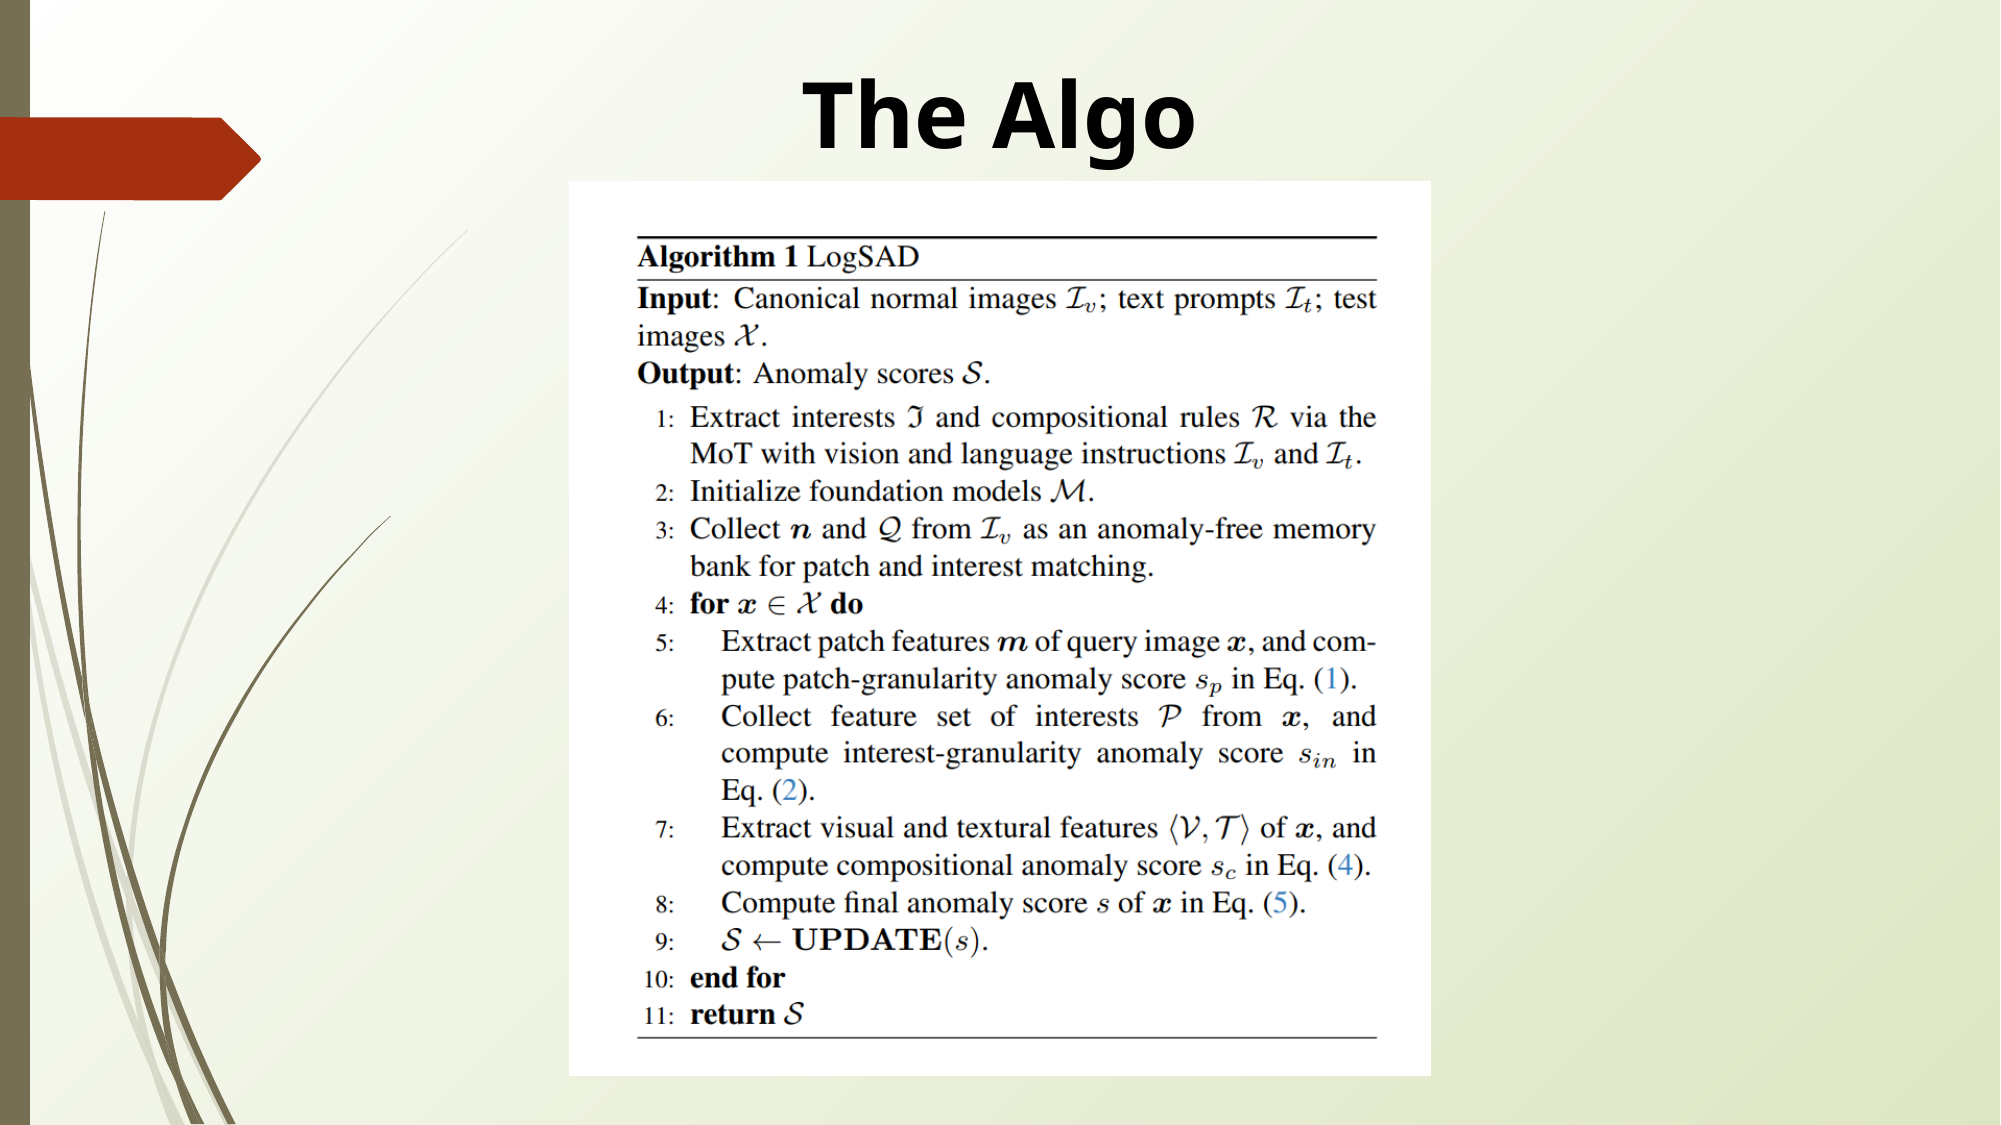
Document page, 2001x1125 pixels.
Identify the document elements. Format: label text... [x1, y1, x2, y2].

text_box The Algo [56, 48, 1944, 245]
picture [569, 180, 1431, 1077]
